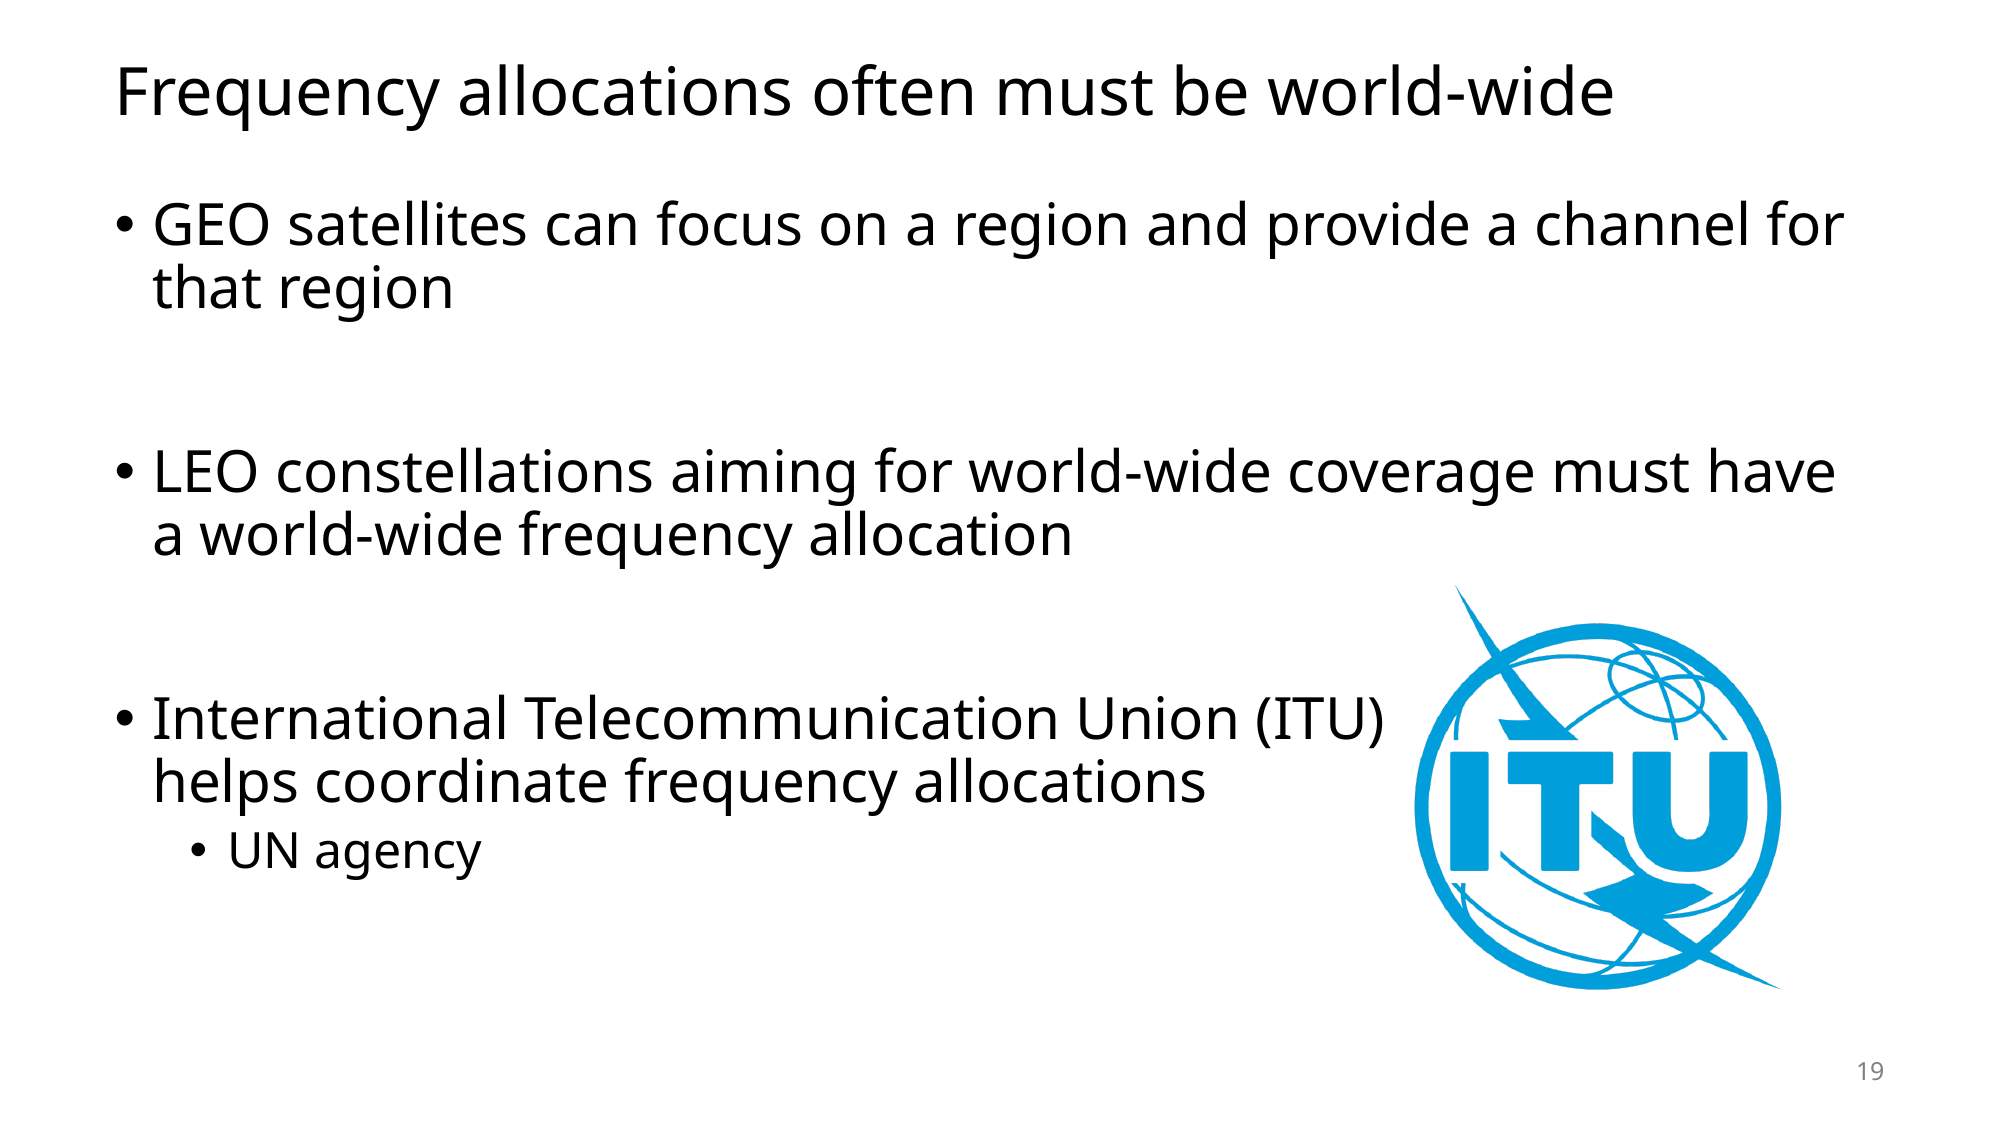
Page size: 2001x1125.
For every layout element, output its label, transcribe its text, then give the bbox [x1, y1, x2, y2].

list GEO satellites can focus on a region and provide a channel for that region LEO constellations aiming for world-wide coverage must have a world-wide frequency allocation International Telecommunication Union (ITU) helps coordinate frequency allocations UN agency [99, 187, 1900, 1013]
picture [1413, 583, 1783, 991]
slide_number 19 [1749, 1042, 1900, 1103]
title Frequency allocations often must be world-wide [99, 37, 1900, 150]
